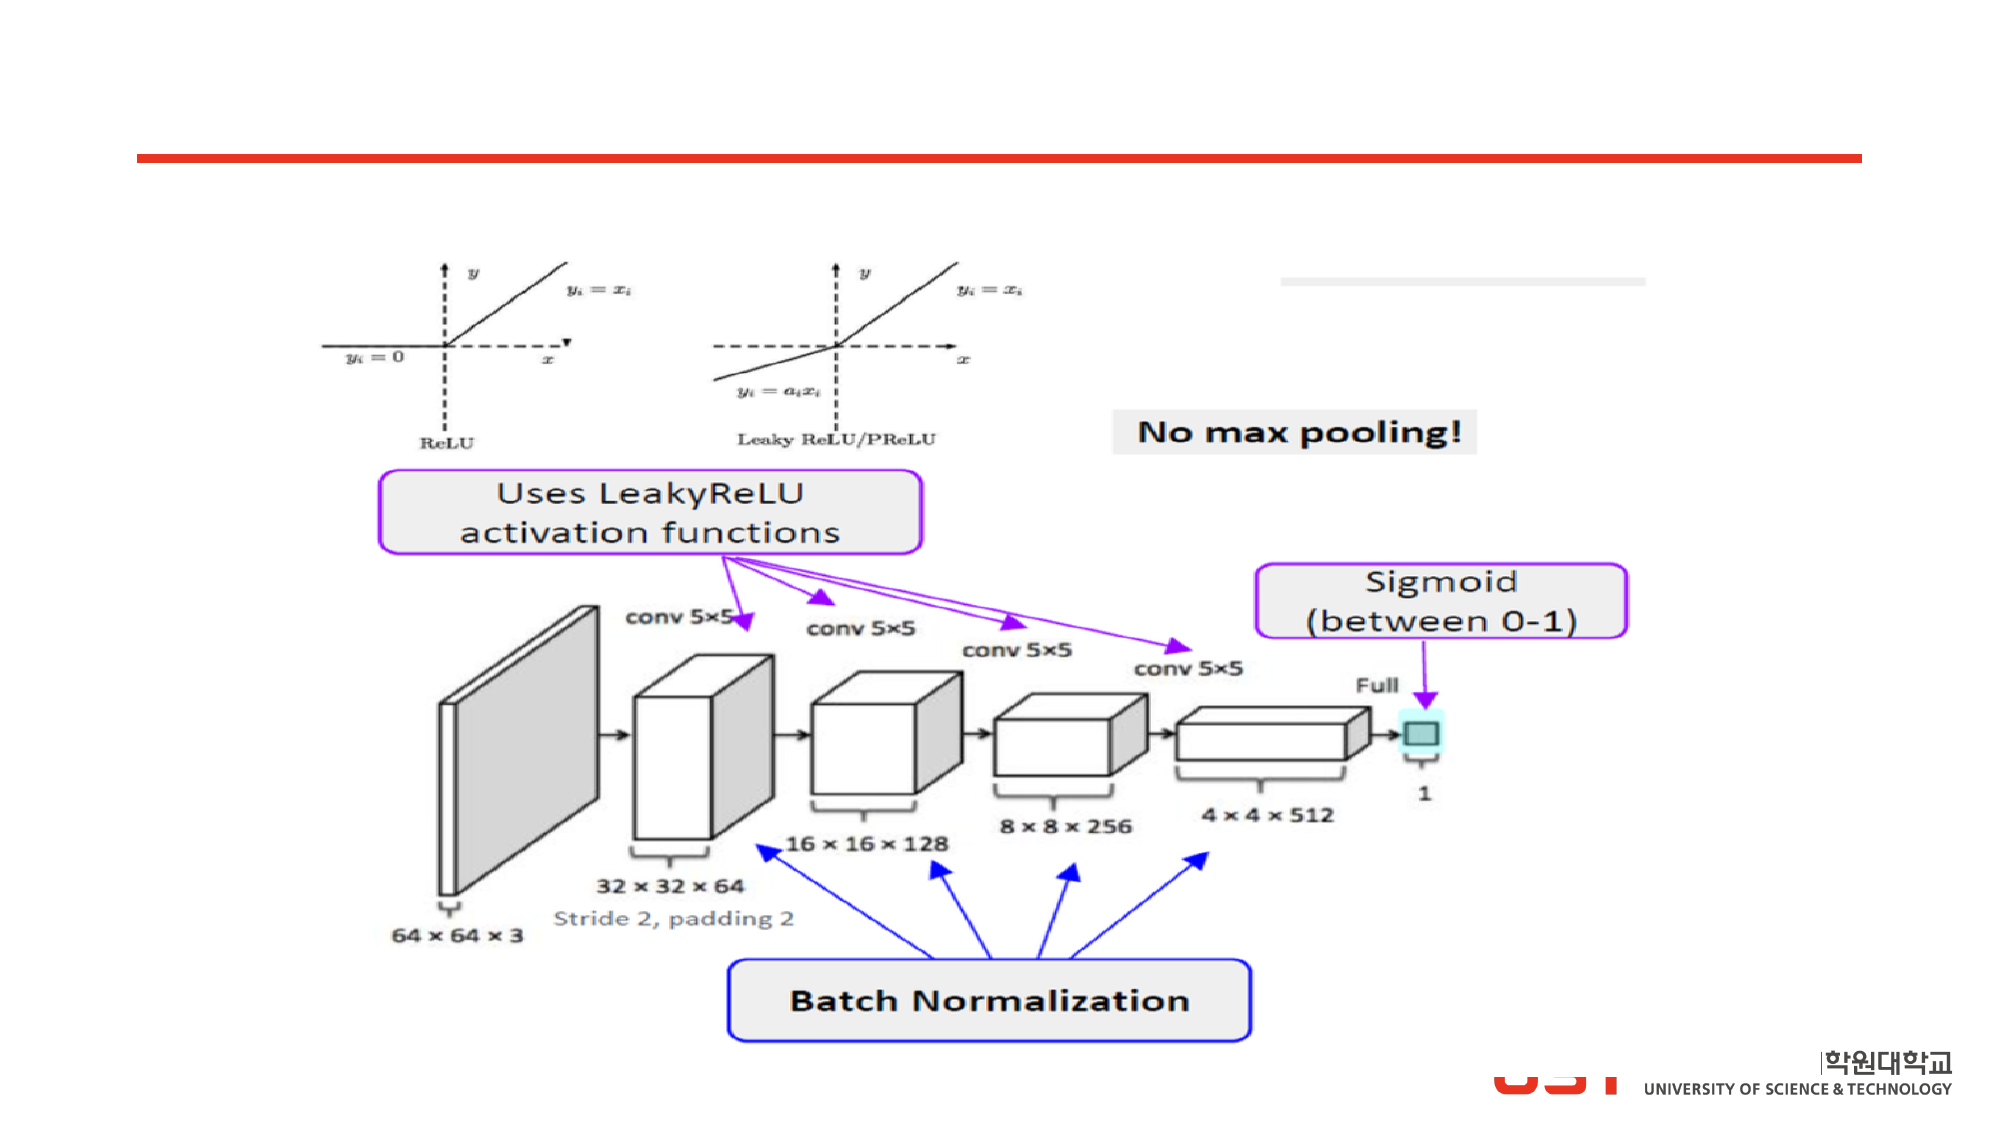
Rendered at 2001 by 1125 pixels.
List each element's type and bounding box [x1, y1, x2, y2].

list [179, 207, 1821, 1078]
picture [1452, 1006, 1958, 1103]
